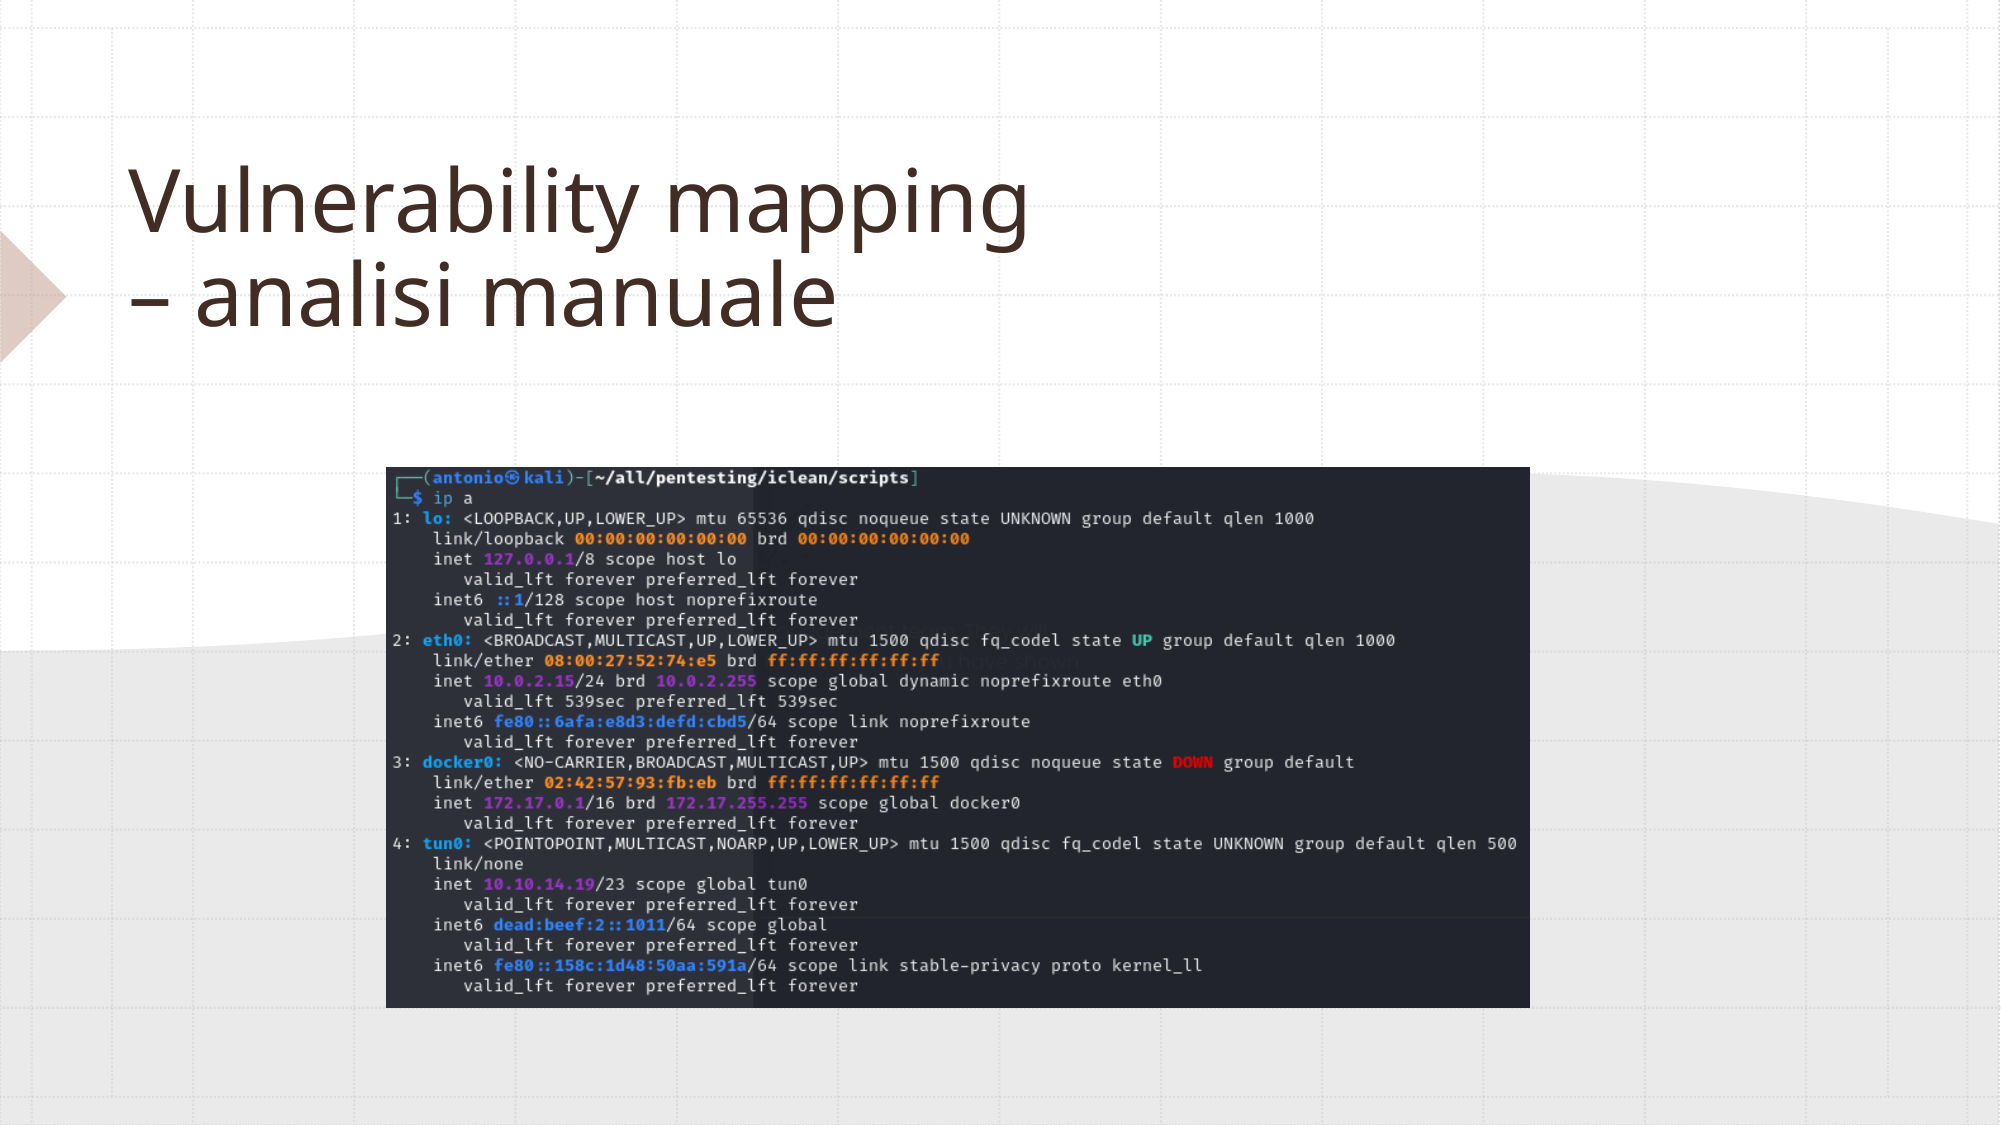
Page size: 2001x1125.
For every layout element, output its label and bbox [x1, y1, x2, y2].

text_box [0, 0, 2000, 1125]
list [386, 467, 1530, 1008]
